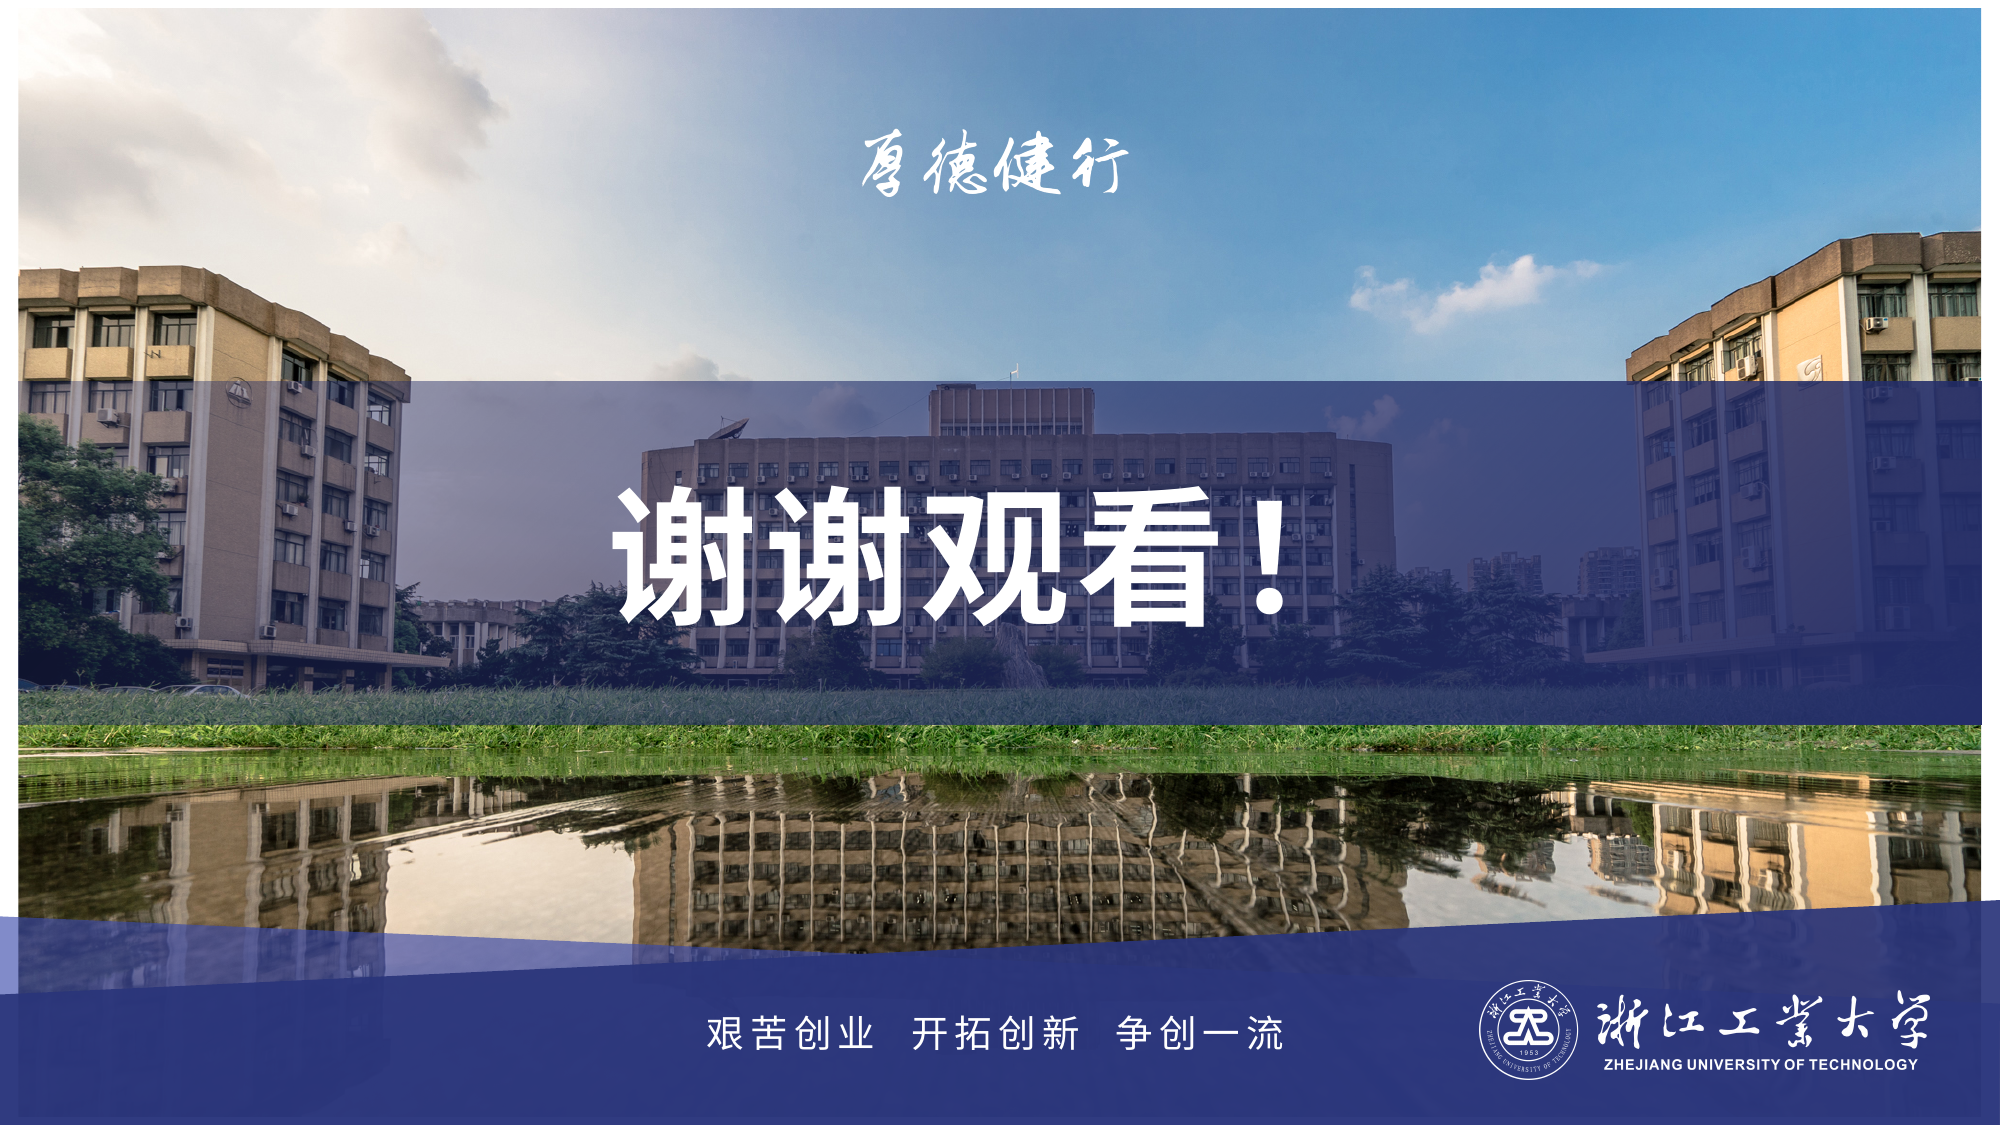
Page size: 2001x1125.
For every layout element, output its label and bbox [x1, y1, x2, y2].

picture [0, 0, 2001, 1125]
text_box [0, 915, 18, 993]
text_box [0, 899, 2000, 1125]
